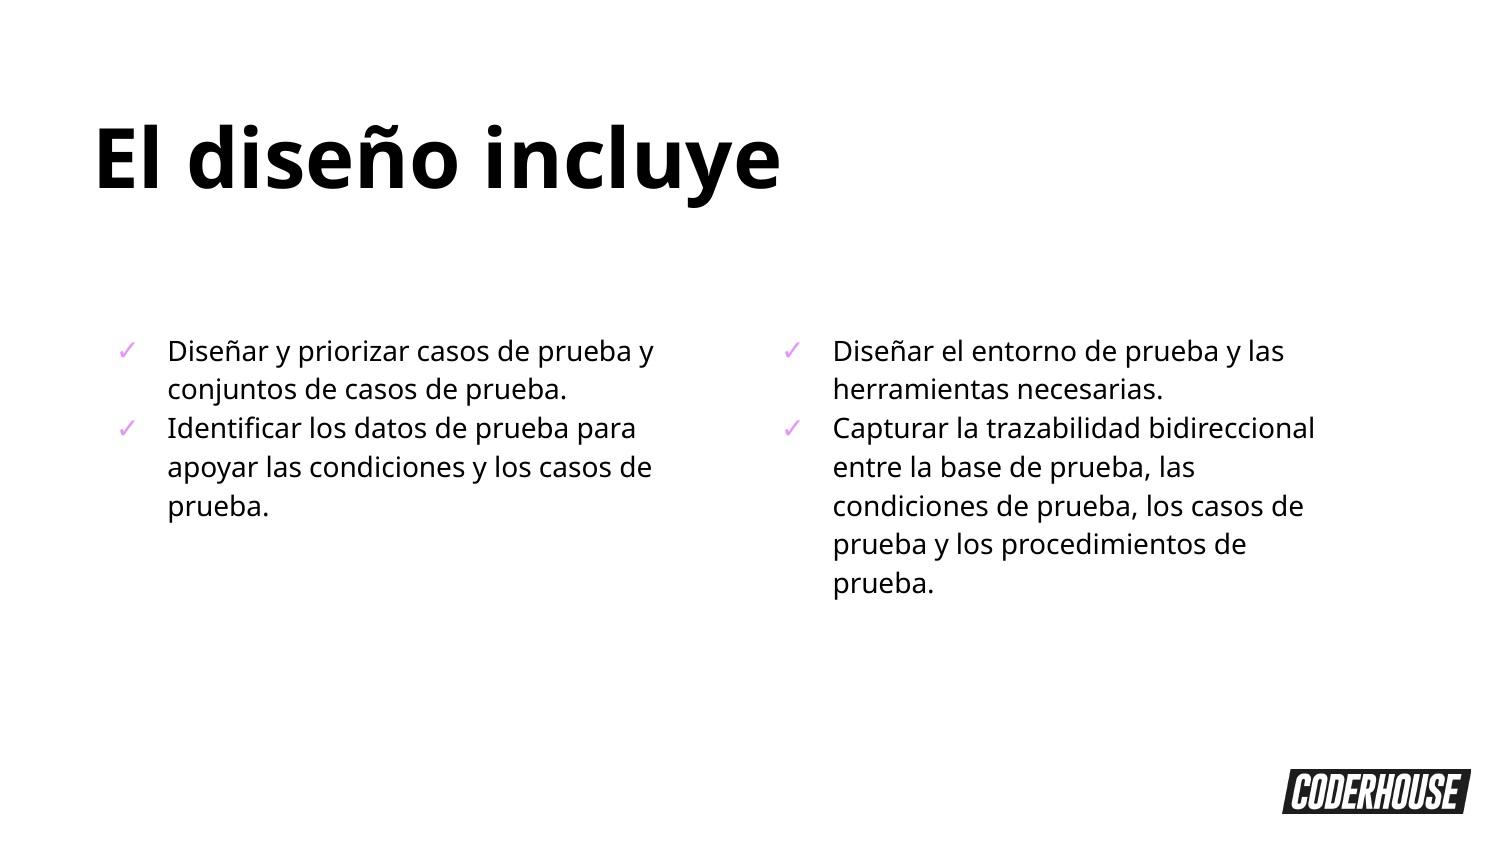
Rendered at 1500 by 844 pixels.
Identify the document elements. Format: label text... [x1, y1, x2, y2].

text_box El diseño incluye [77, 101, 1414, 222]
picture [1281, 769, 1471, 814]
text_box Diseñar y priorizar casos de prueba y conjuntos de casos de prueba. Identificar los datos de prueba para apoyar las condiciones y los casos de prueba. [77, 312, 707, 537]
text_box Diseñar el entorno de prueba y las herramientas necesarias. Capturar la trazabilidad bidireccional entre la base de prueba, las condiciones de prueba, los casos de prueba y los procedimientos de prueba. [742, 312, 1372, 615]
